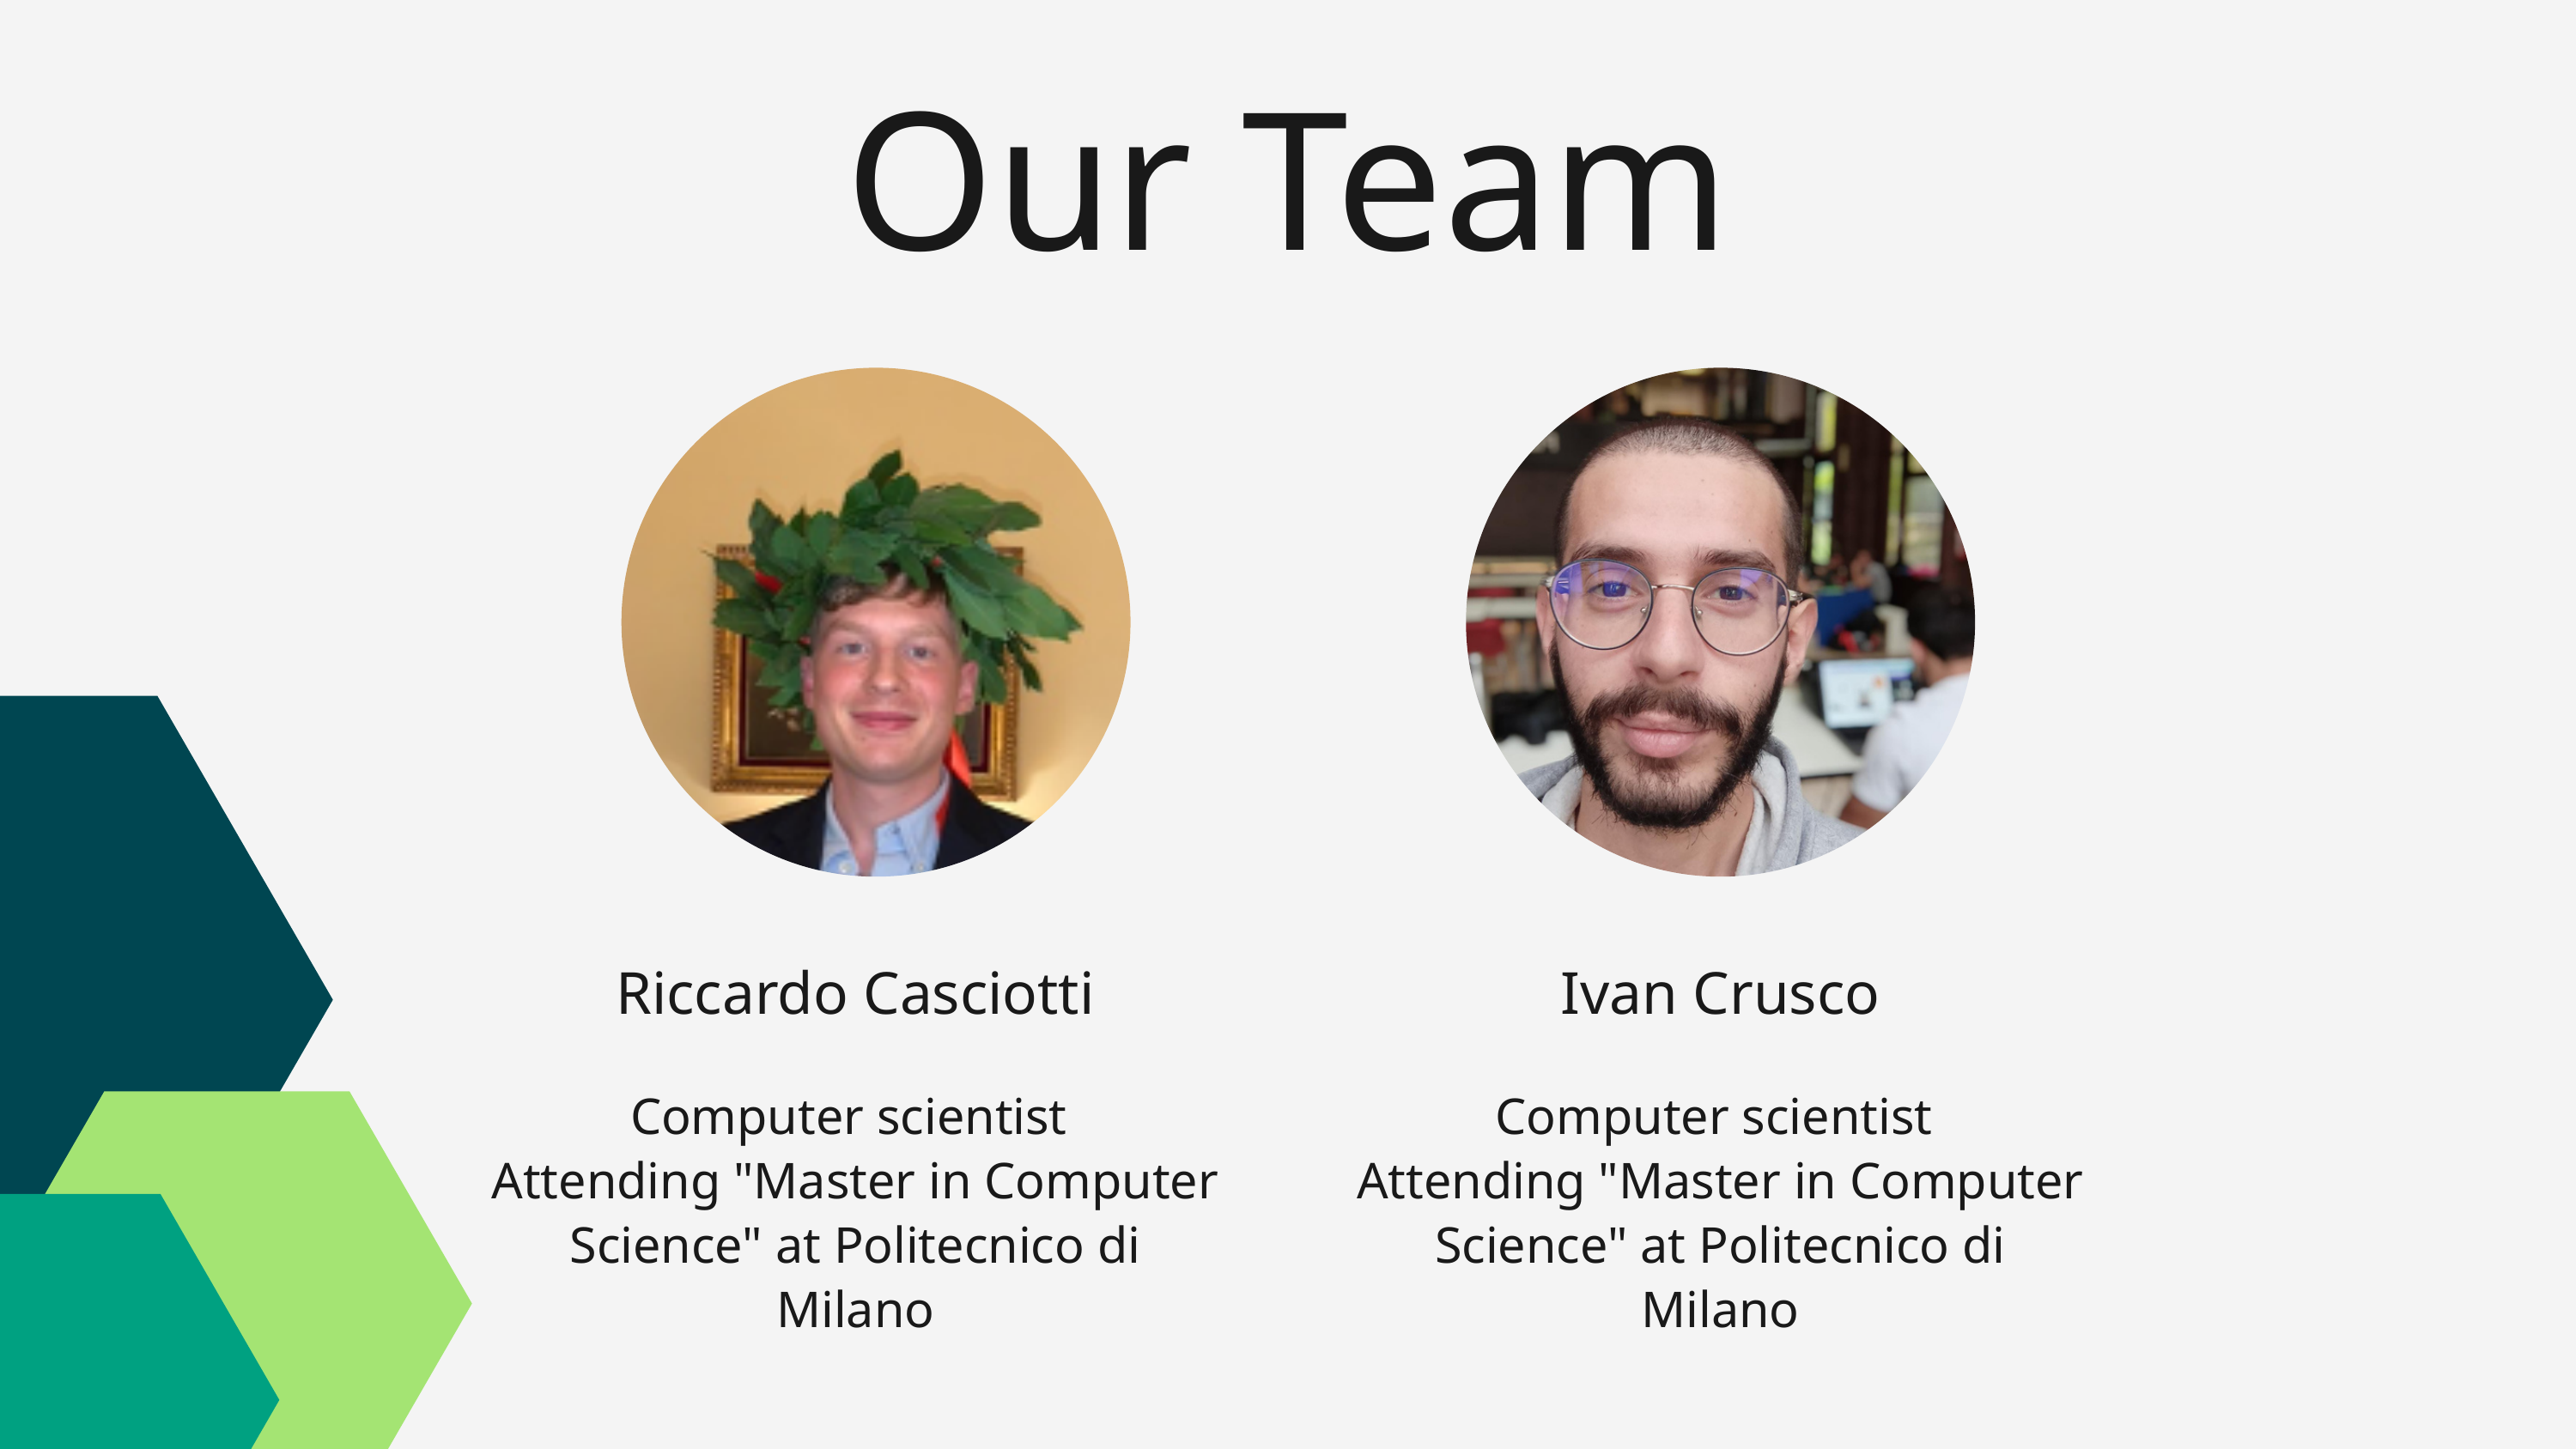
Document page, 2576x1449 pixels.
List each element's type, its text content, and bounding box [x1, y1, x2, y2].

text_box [0, 695, 333, 1089]
text_box Computer scientist Attending "Master in Computer Science" at Politecnico di Milano [487, 1080, 1224, 1337]
text_box Our Team [687, 58, 1888, 289]
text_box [0, 1091, 472, 1449]
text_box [0, 1193, 280, 1449]
text_box Ivan Crusco [1445, 949, 1996, 1026]
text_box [1466, 367, 1976, 877]
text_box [621, 367, 1131, 877]
text_box Computer scientist Attending "Master in Computer Science" at Politecnico di Milano [1352, 1080, 2089, 1337]
text_box Riccardo Casciotti [580, 949, 1131, 1026]
